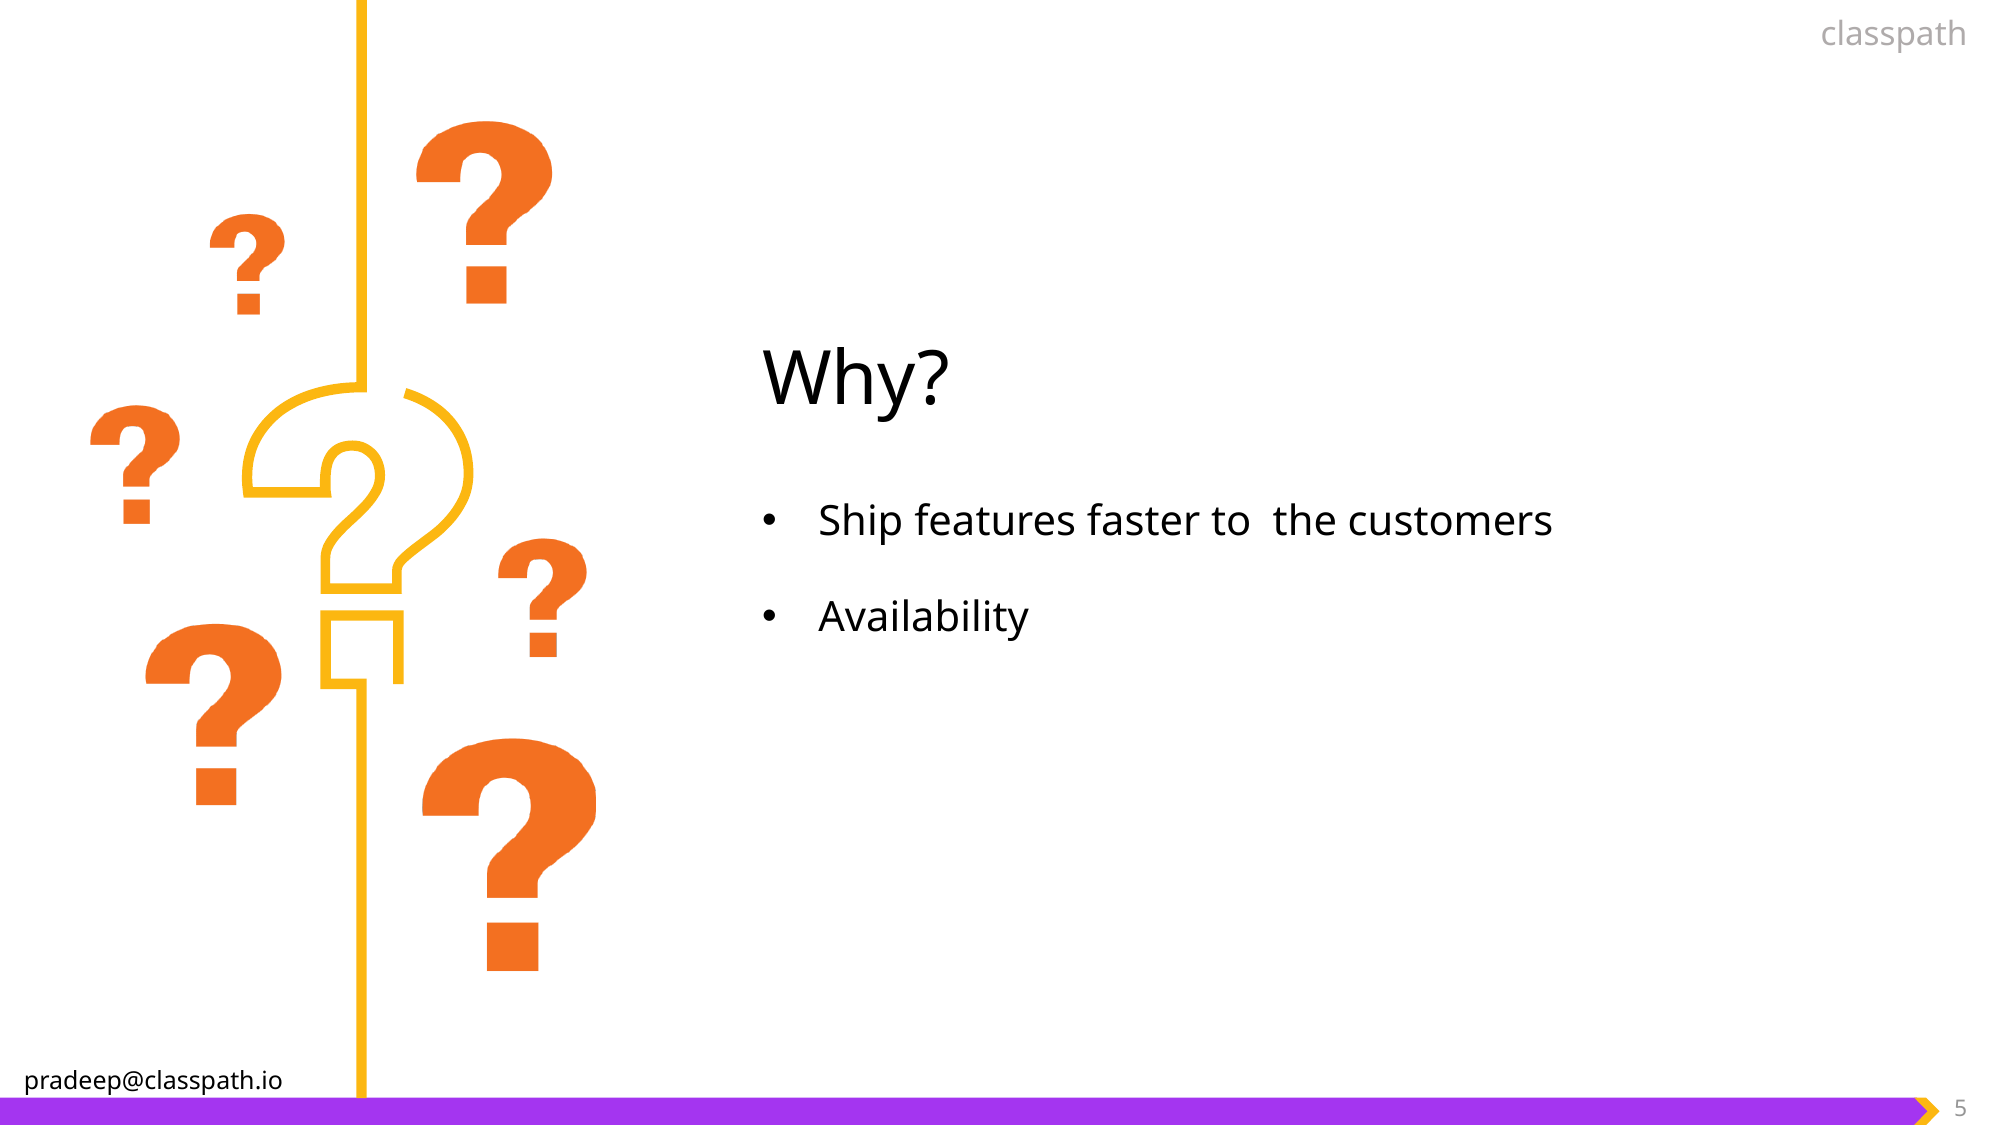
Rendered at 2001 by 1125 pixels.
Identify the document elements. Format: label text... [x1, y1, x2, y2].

title Why? [747, 309, 1193, 428]
picture [90, 120, 596, 972]
subtitle Ship features faster to the customers Availability [747, 461, 2000, 1125]
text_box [241, 0, 474, 120]
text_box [241, 972, 474, 1099]
